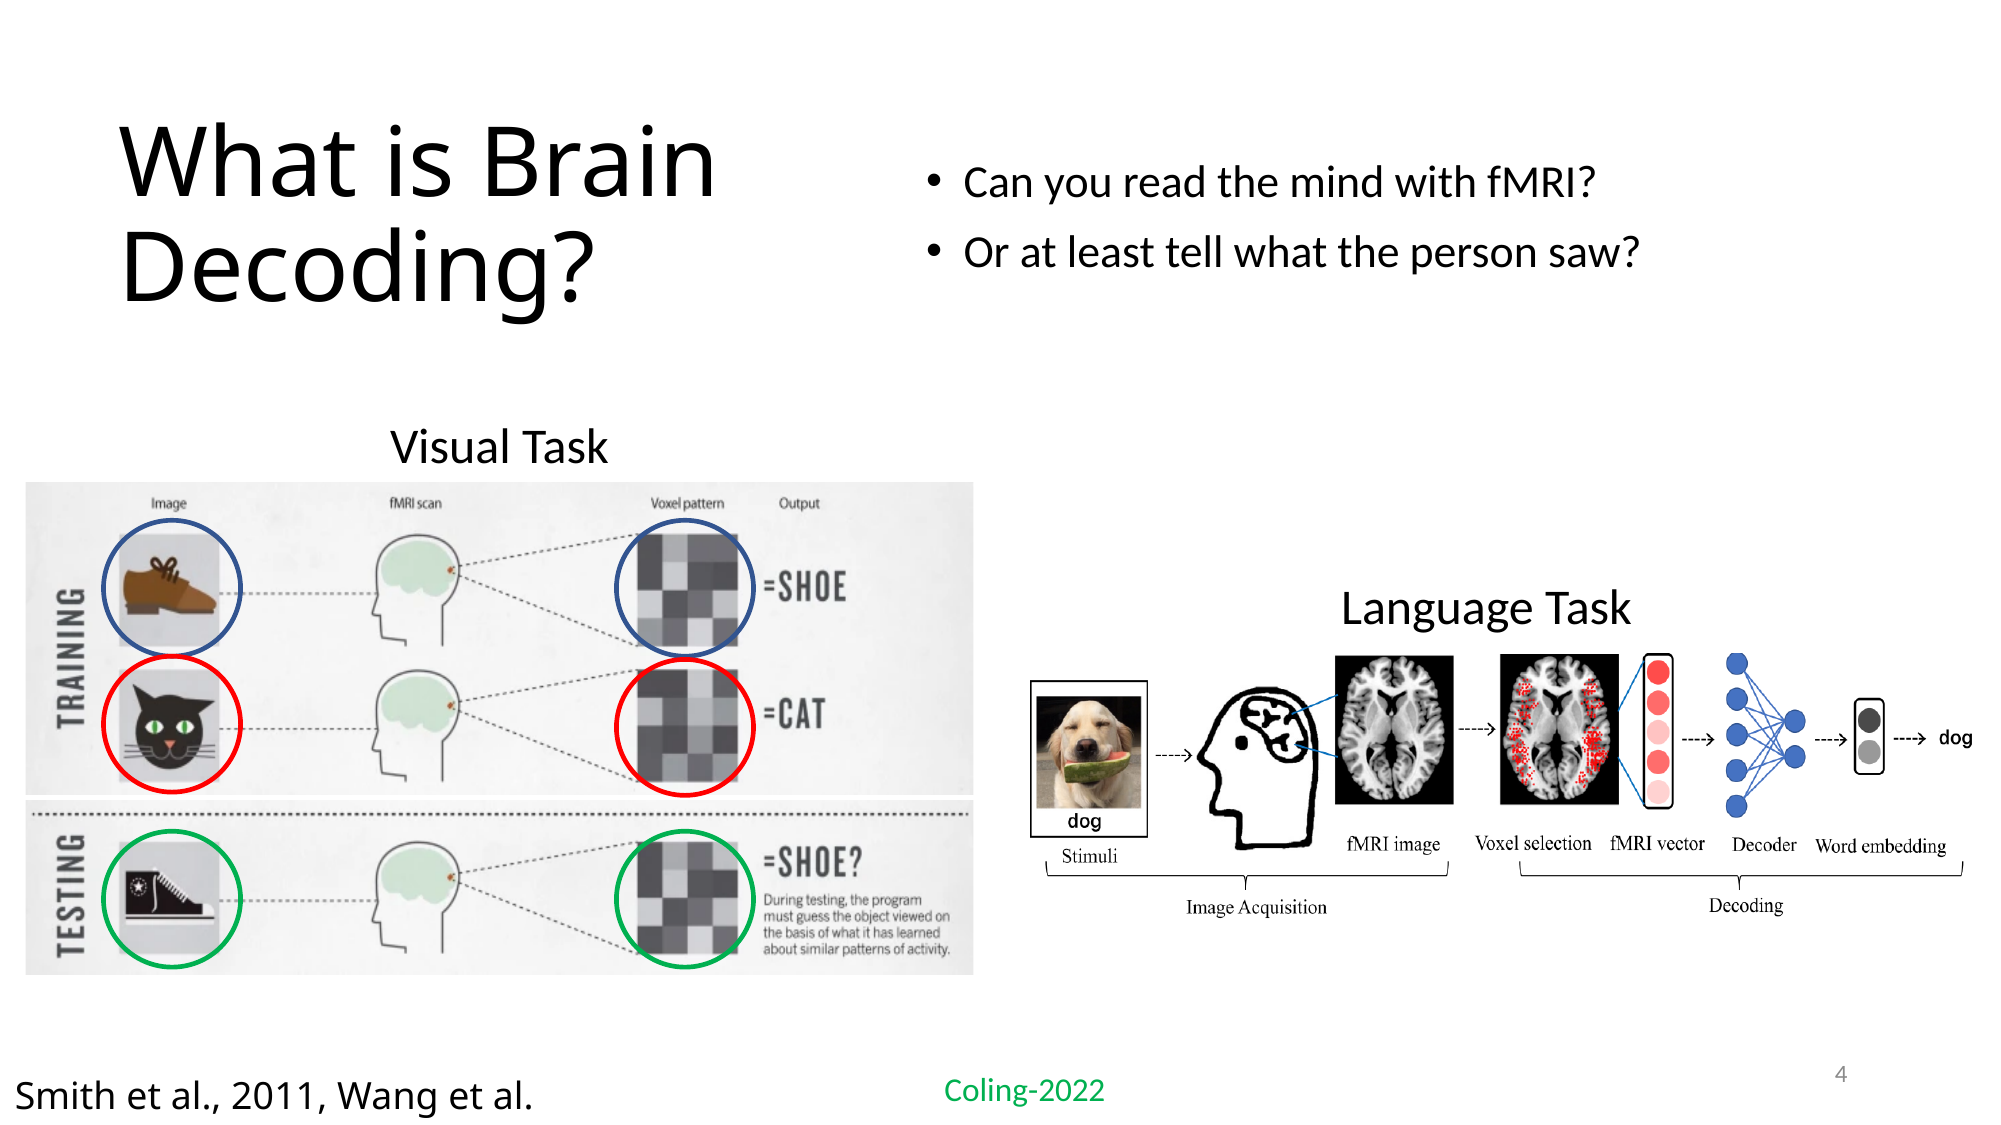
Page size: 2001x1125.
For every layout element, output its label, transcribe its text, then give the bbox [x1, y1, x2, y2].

picture [1026, 653, 1986, 931]
title What is Brain Decoding? [103, 104, 816, 331]
text_box Visual Task [344, 406, 655, 482]
text_box Language Task [1295, 567, 1678, 642]
slide_number 4 [1412, 1042, 1863, 1103]
picture [25, 799, 974, 975]
footer Coling-2022 [665, 1058, 1385, 1119]
list Can you read the mind with fMRI? Or at least tell what the person saw? [910, 134, 1897, 302]
picture [25, 482, 974, 795]
text_box Smith et al., 2011, Wang et al. 2019 [0, 1064, 641, 1125]
